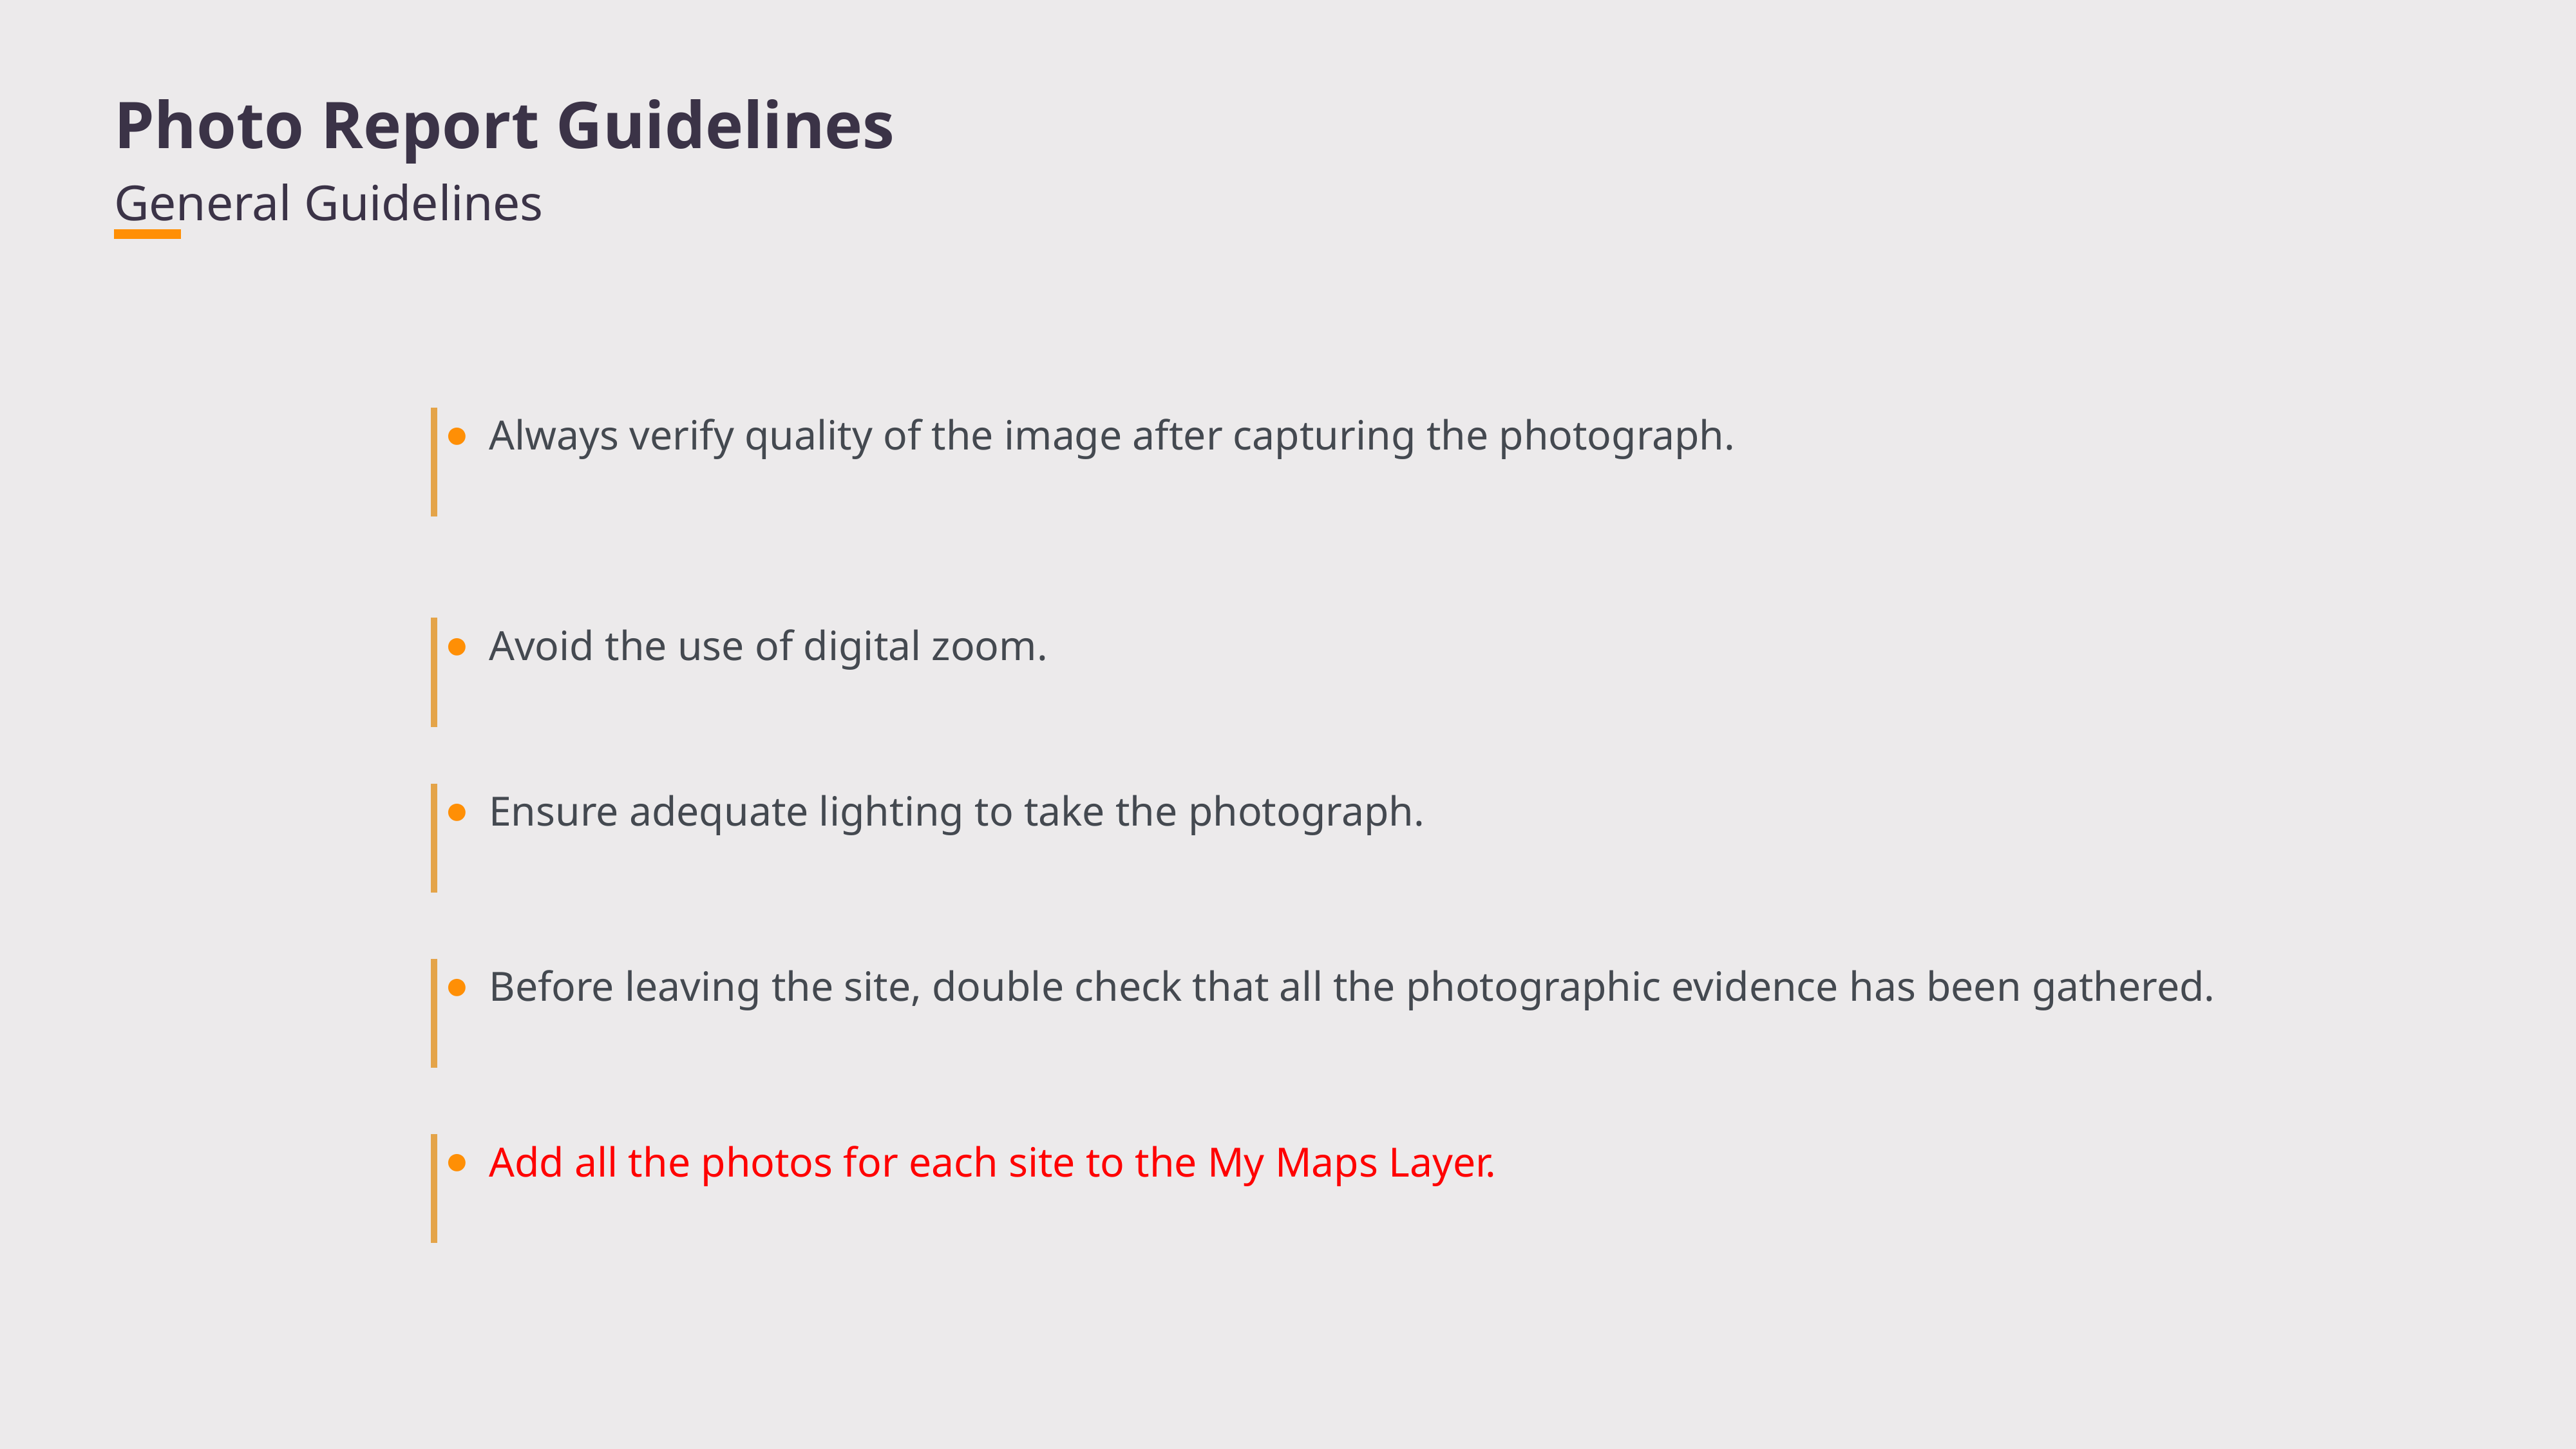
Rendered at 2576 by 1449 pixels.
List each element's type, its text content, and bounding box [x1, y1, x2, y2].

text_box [433, 954, 2311, 1073]
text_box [433, 1129, 2311, 1248]
text_box General Guidelines [114, 162, 2462, 205]
text_box Photo Report Guidelines [114, 74, 2462, 162]
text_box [433, 778, 2311, 898]
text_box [433, 612, 2311, 732]
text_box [433, 402, 2311, 522]
